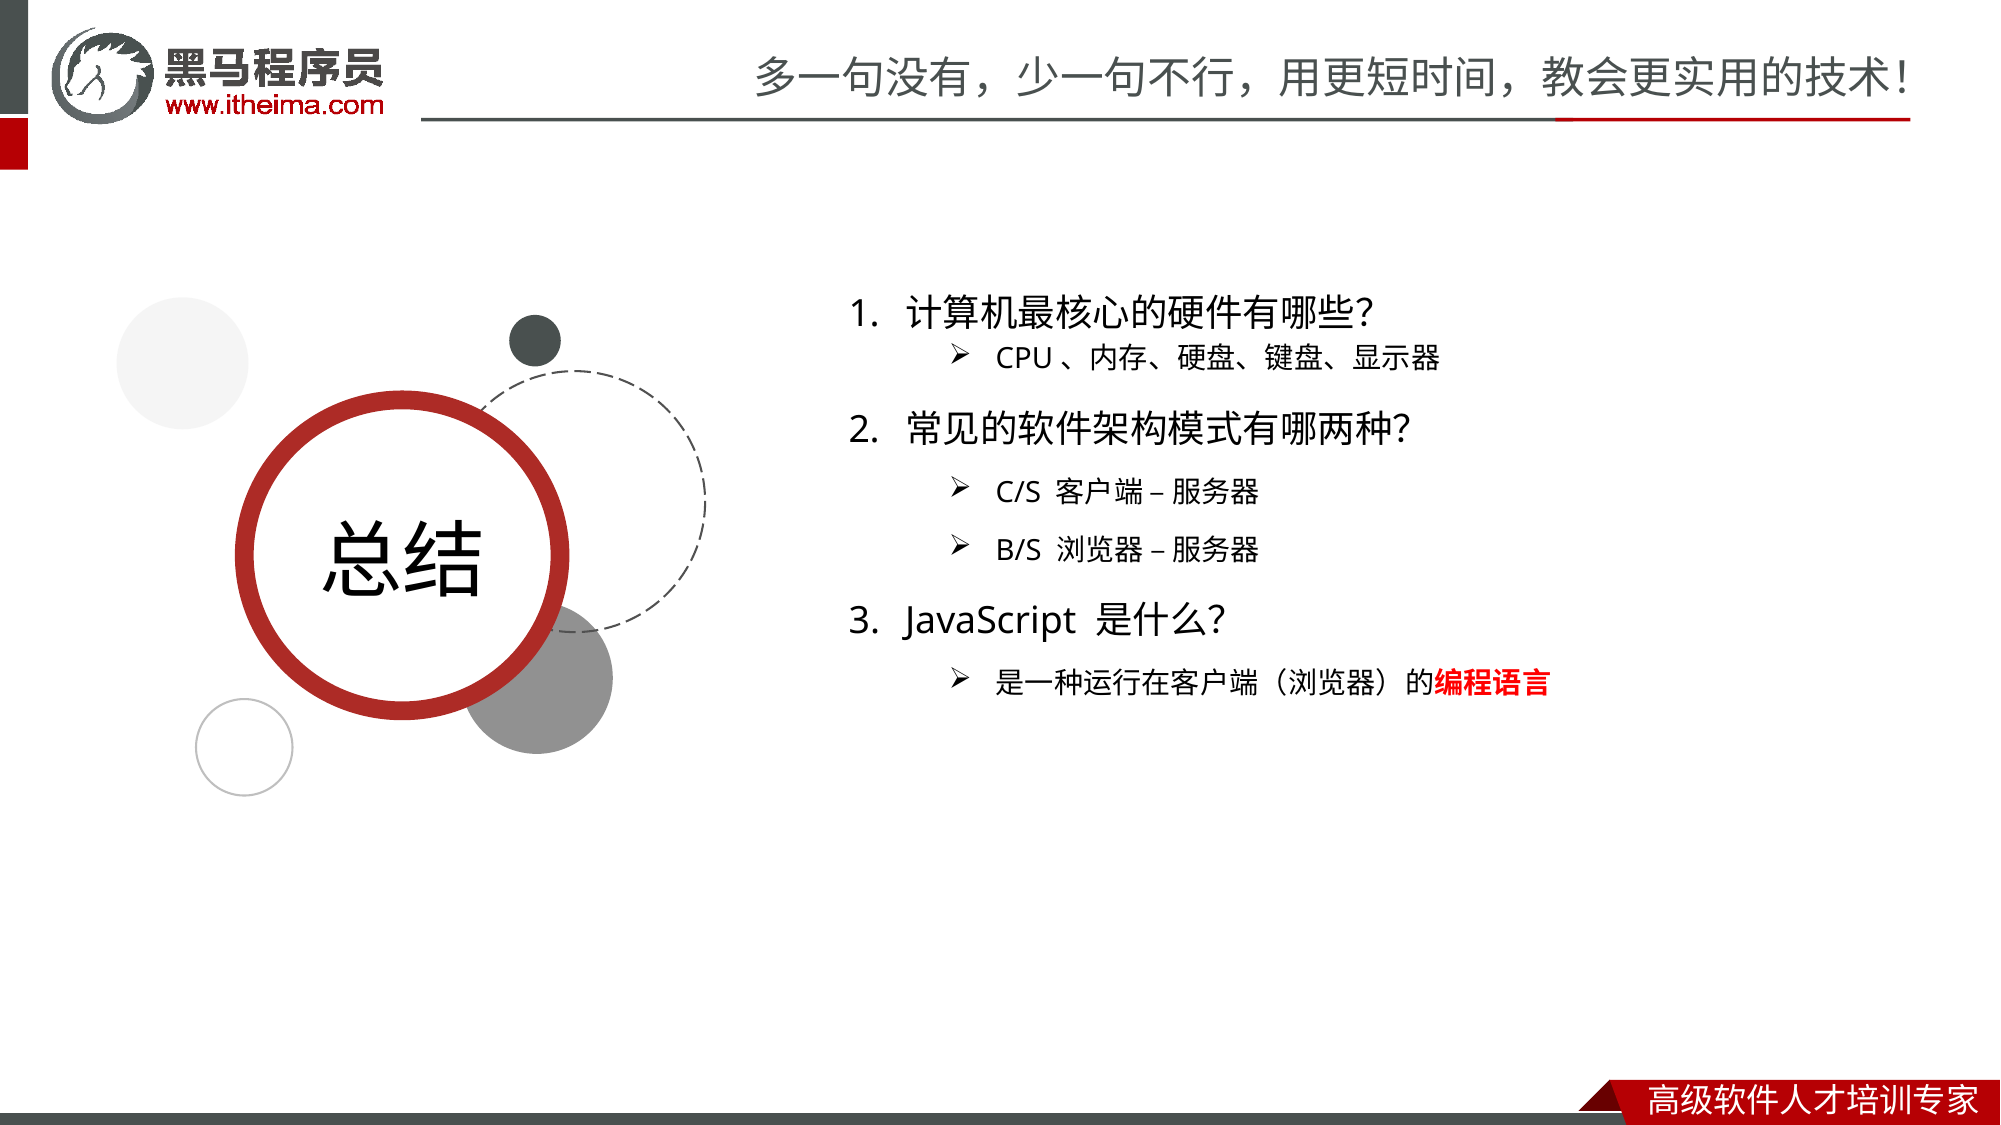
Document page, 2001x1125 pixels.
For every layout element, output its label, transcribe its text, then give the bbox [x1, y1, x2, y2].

list 计算机最核心的硬件有哪些？ CPU、内存、硬盘、键盘、显示器 常见的软件架构模式有哪两种？ C/S 客户端 – 服务器 B/S 浏览器 – 服务器 JavaScript 是什么？ 是一种运行在客户端（浏览器）的编程语言 [834, 181, 1779, 762]
picture [50, 26, 384, 125]
